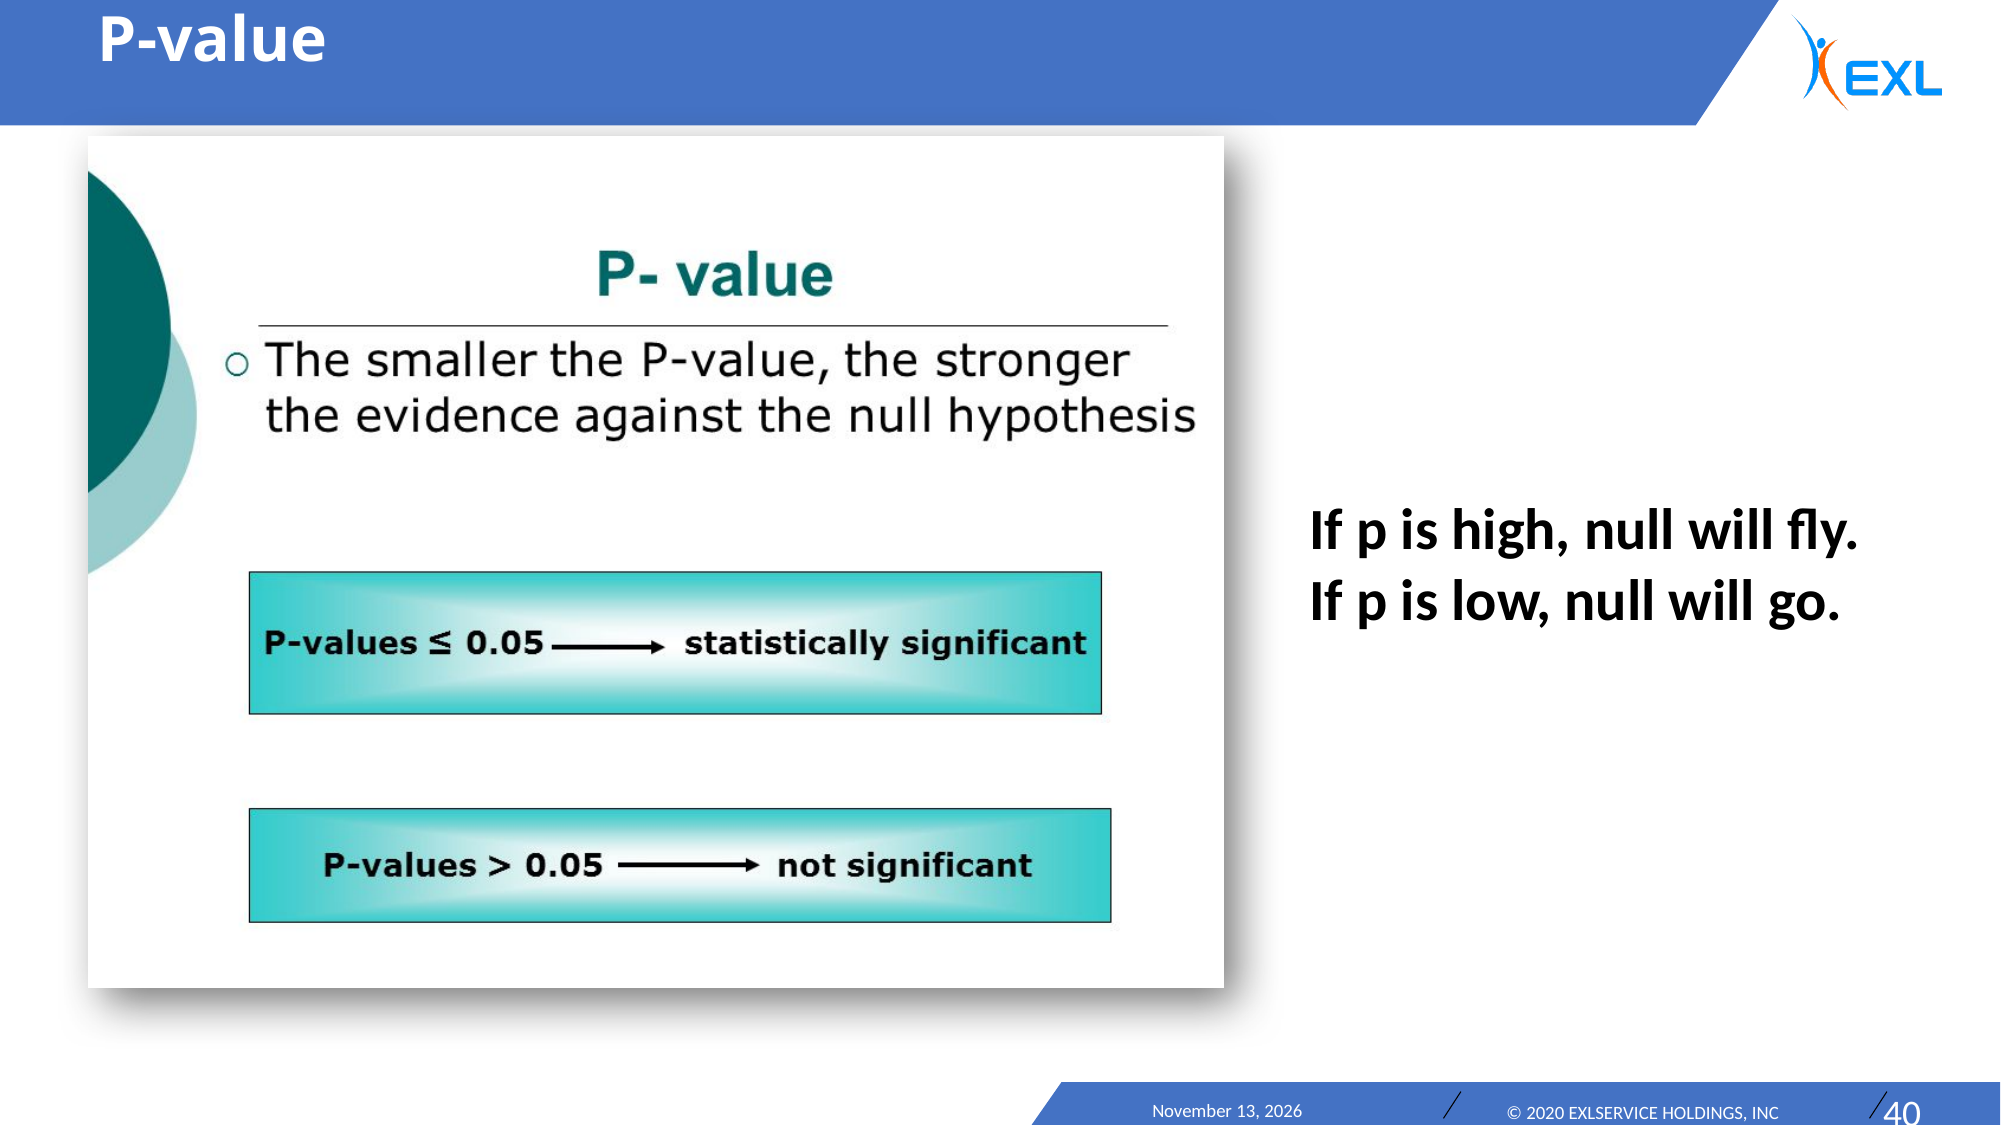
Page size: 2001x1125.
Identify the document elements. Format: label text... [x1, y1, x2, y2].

picture [1791, 14, 1942, 111]
picture [88, 136, 1224, 988]
text_box If p is high, null will fly. If p is low, null will go. [1294, 484, 1928, 639]
text_box P-value [83, 0, 1809, 99]
